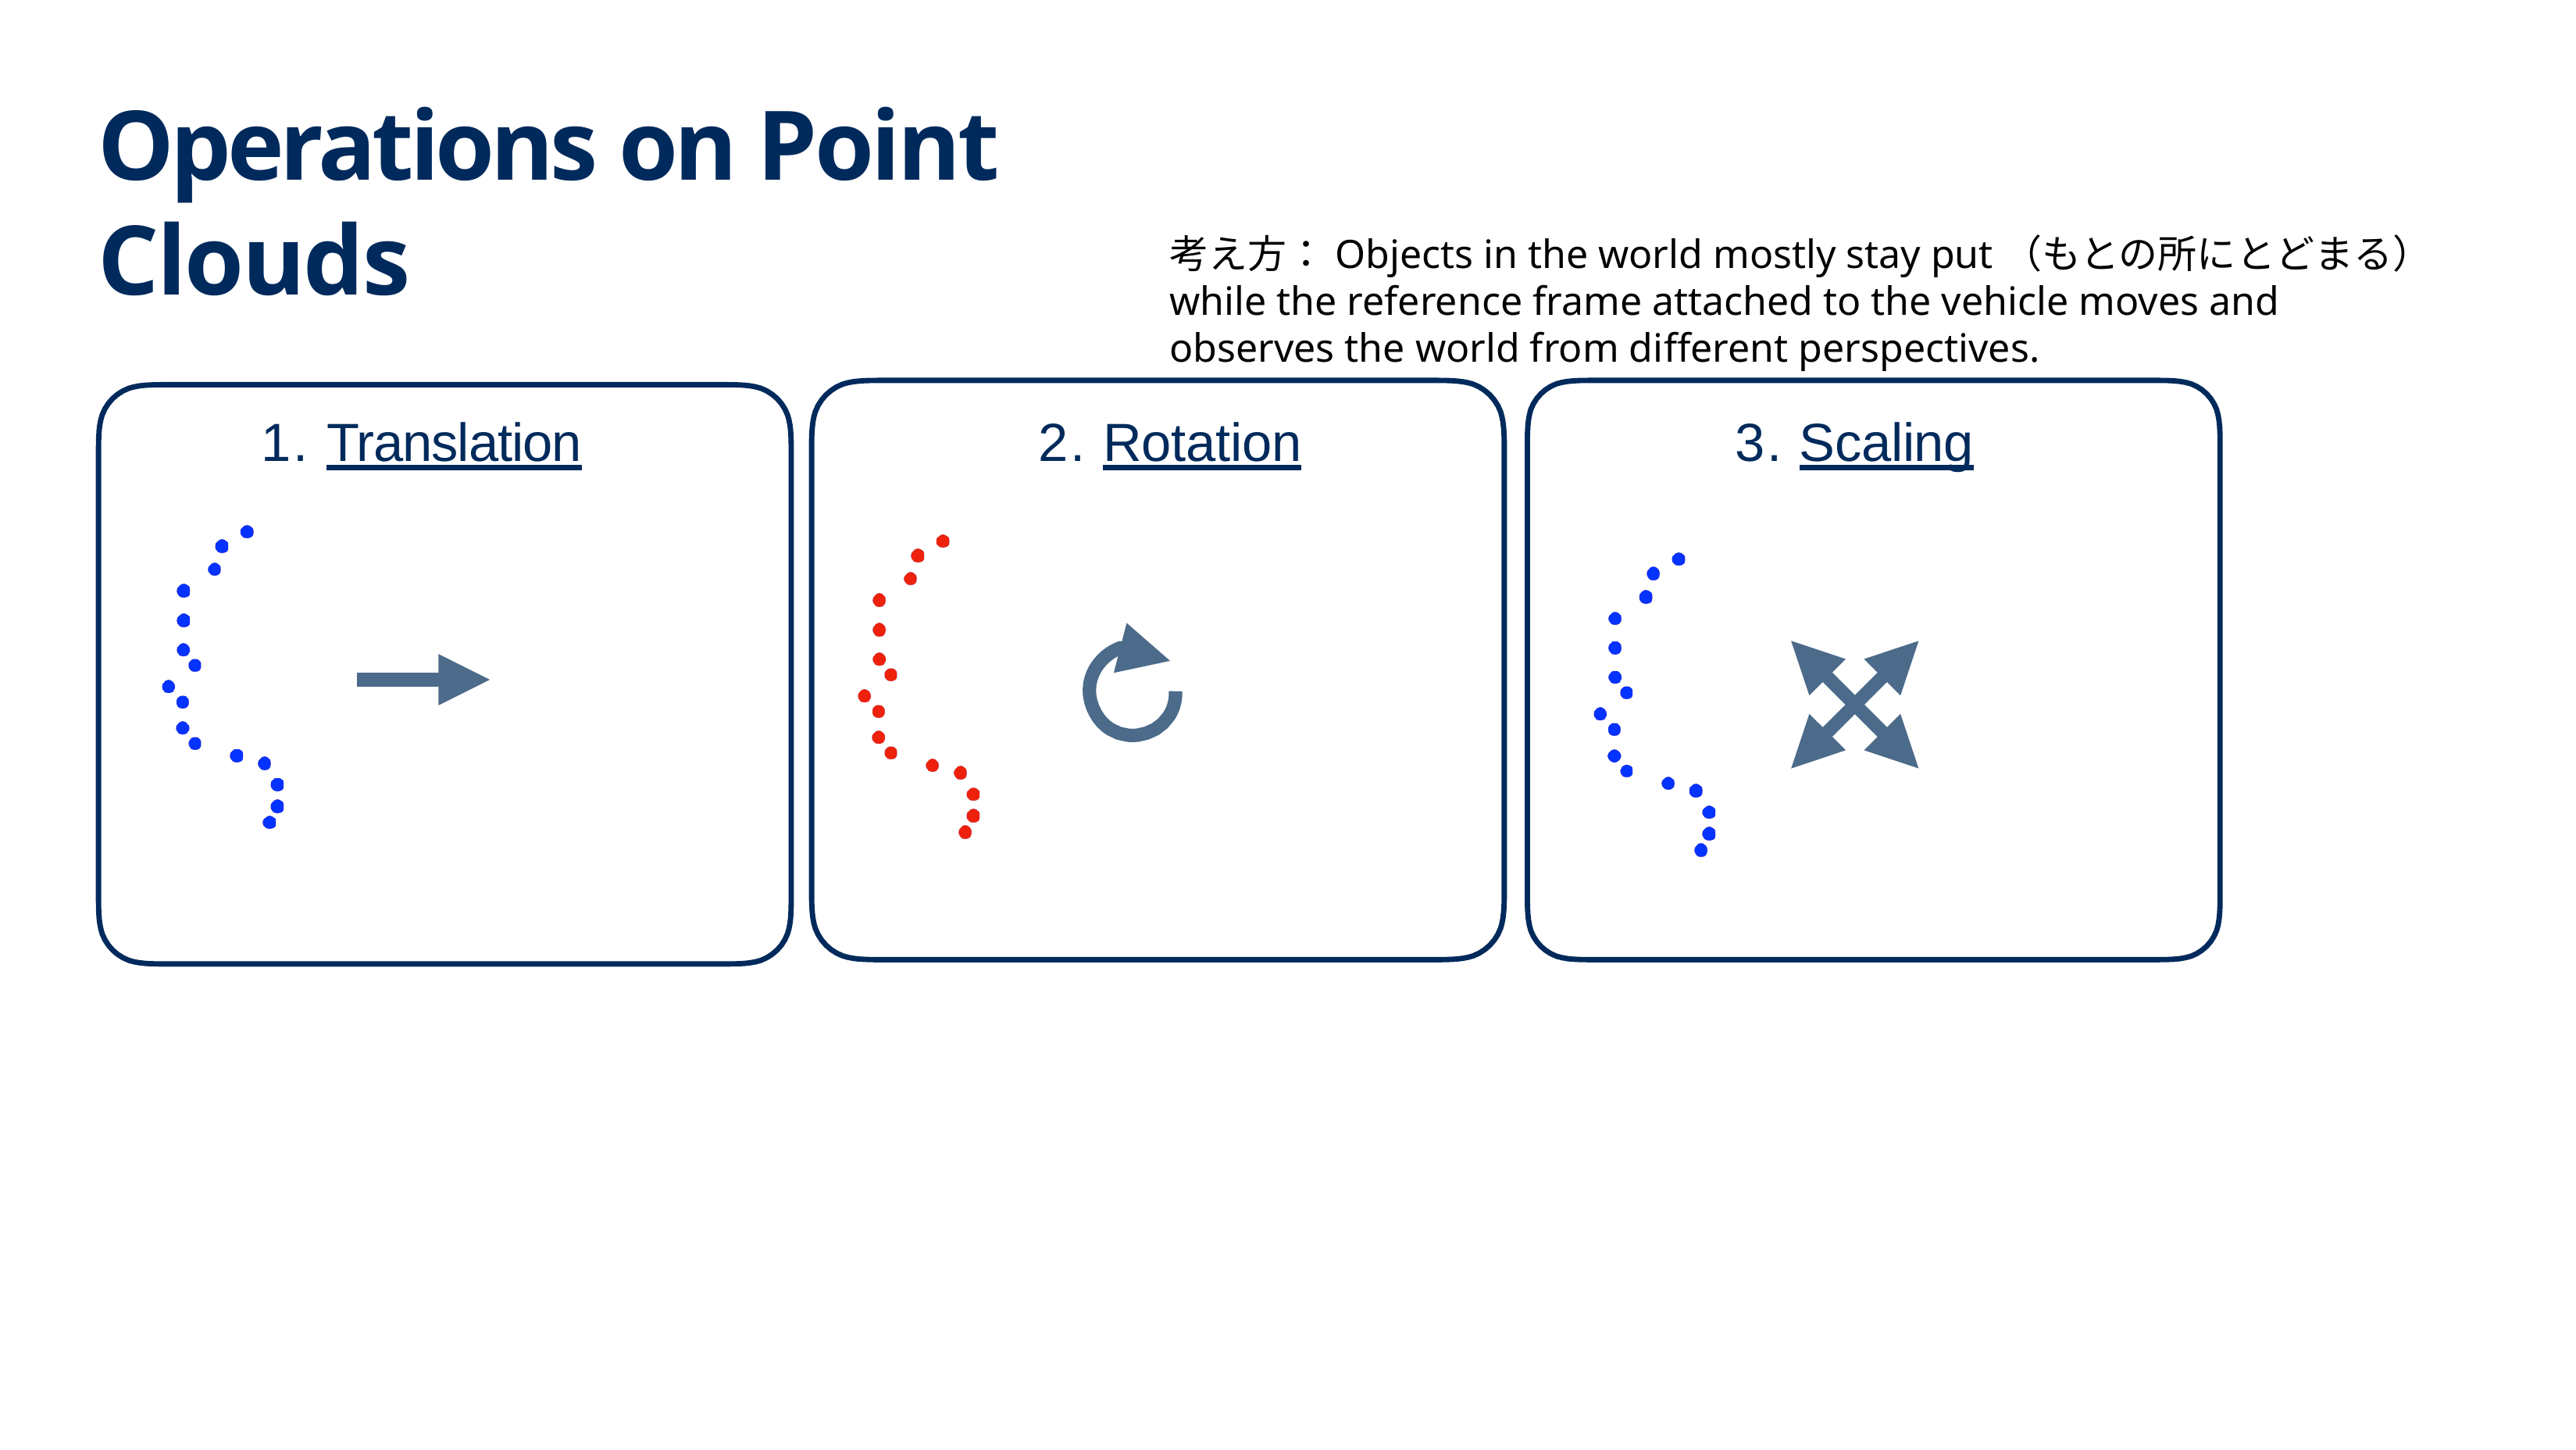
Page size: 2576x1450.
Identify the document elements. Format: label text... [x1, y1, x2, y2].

text_box [812, 380, 1504, 960]
text_box 考え⽅：Objects in the world mostly stay put（もとの所にとどまる） while the reference frame attached to the vehicle moves and observes the world from different perspectives. [1158, 223, 2446, 376]
text_box [270, 799, 284, 813]
text_box [1527, 380, 2221, 960]
text_box [1647, 566, 1660, 580]
text_box [176, 721, 202, 750]
text_box [1607, 749, 1633, 778]
title Operations on Point Clouds [96, 81, 1246, 327]
text_box [1661, 777, 1675, 790]
text_box [98, 384, 791, 964]
text_box [270, 778, 284, 791]
text_box [1608, 671, 1633, 699]
text_box [177, 643, 202, 672]
text_box [1672, 552, 1686, 566]
text_box [177, 584, 191, 598]
text_box [1702, 805, 1716, 819]
text_box [162, 680, 189, 709]
text_box [1689, 784, 1703, 798]
text_box [1694, 843, 1707, 857]
text_box [208, 562, 221, 576]
text_box [438, 654, 491, 705]
text_box [1702, 827, 1716, 841]
text_box [1639, 590, 1653, 604]
text_box [1593, 707, 1621, 736]
text_box [240, 525, 254, 538]
text_box [1608, 612, 1622, 625]
text_box [215, 539, 229, 553]
text_box [258, 756, 271, 770]
text_box [262, 816, 277, 830]
text_box [230, 749, 244, 762]
text_box 1. Translation [259, 405, 587, 473]
text_box [1608, 641, 1622, 655]
text_box [177, 613, 191, 627]
